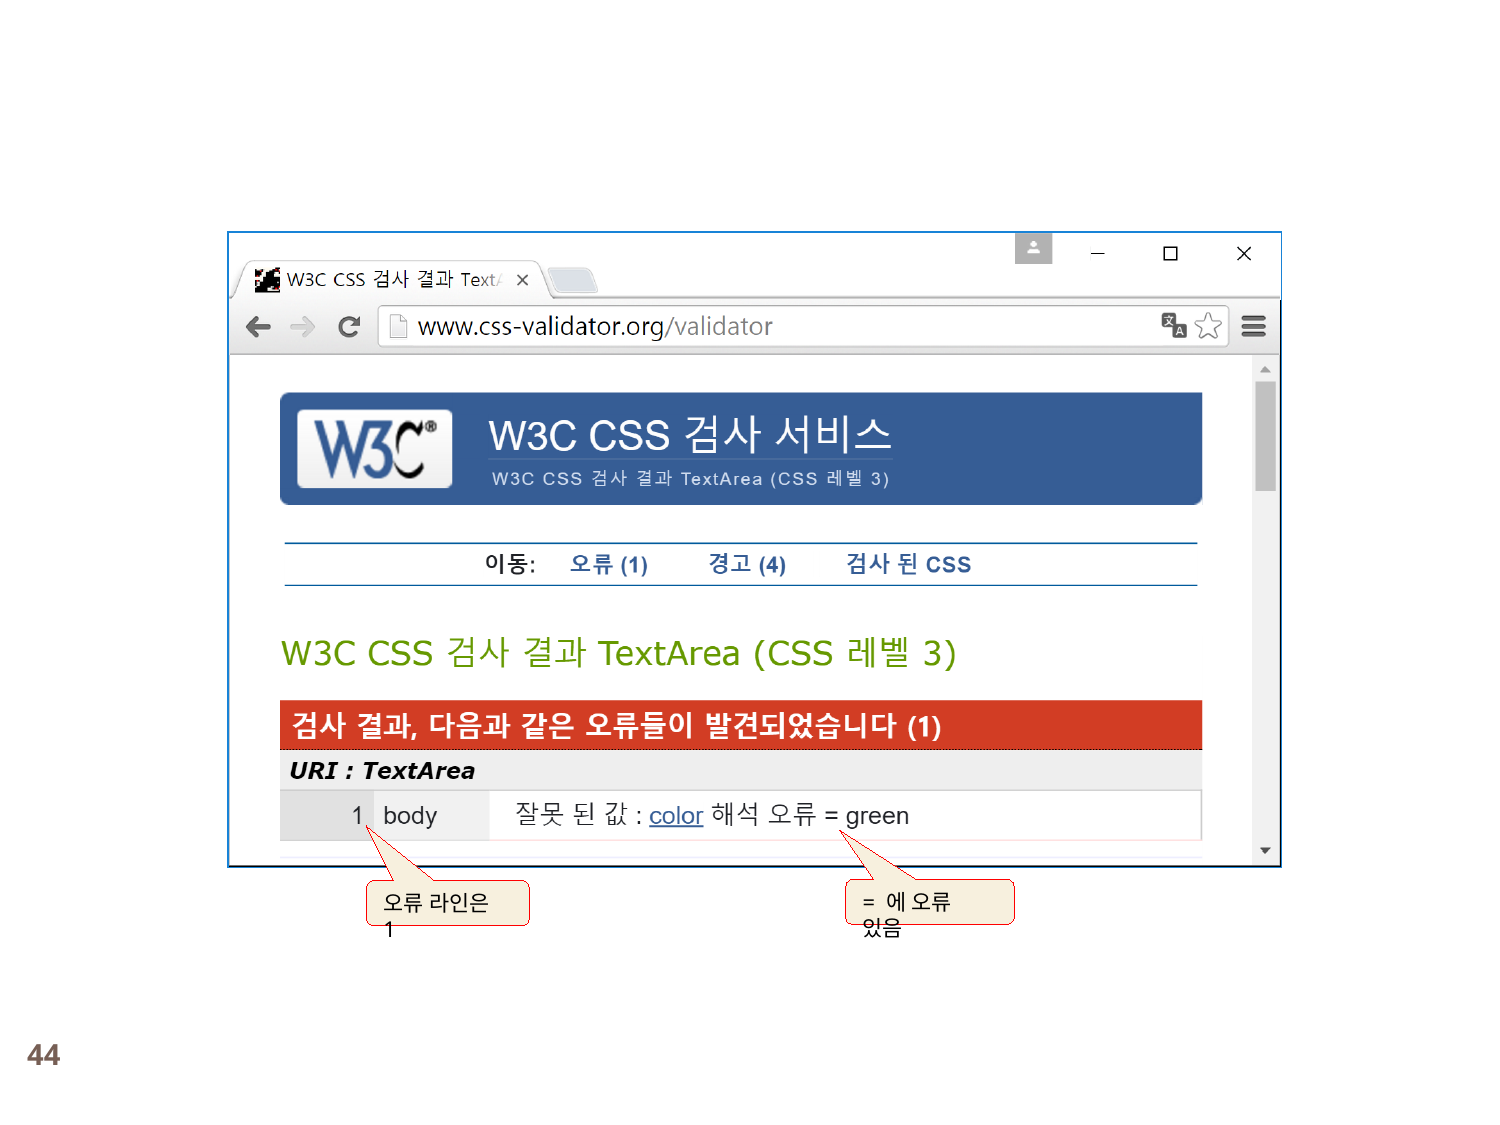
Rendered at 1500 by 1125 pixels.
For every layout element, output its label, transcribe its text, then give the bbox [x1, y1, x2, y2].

text_box = 에 오류 있음 [845, 878, 1015, 925]
text_box 오류 라인은 1 [366, 878, 530, 926]
slide_number 44 [0, 1025, 88, 1088]
picture [227, 231, 1282, 868]
